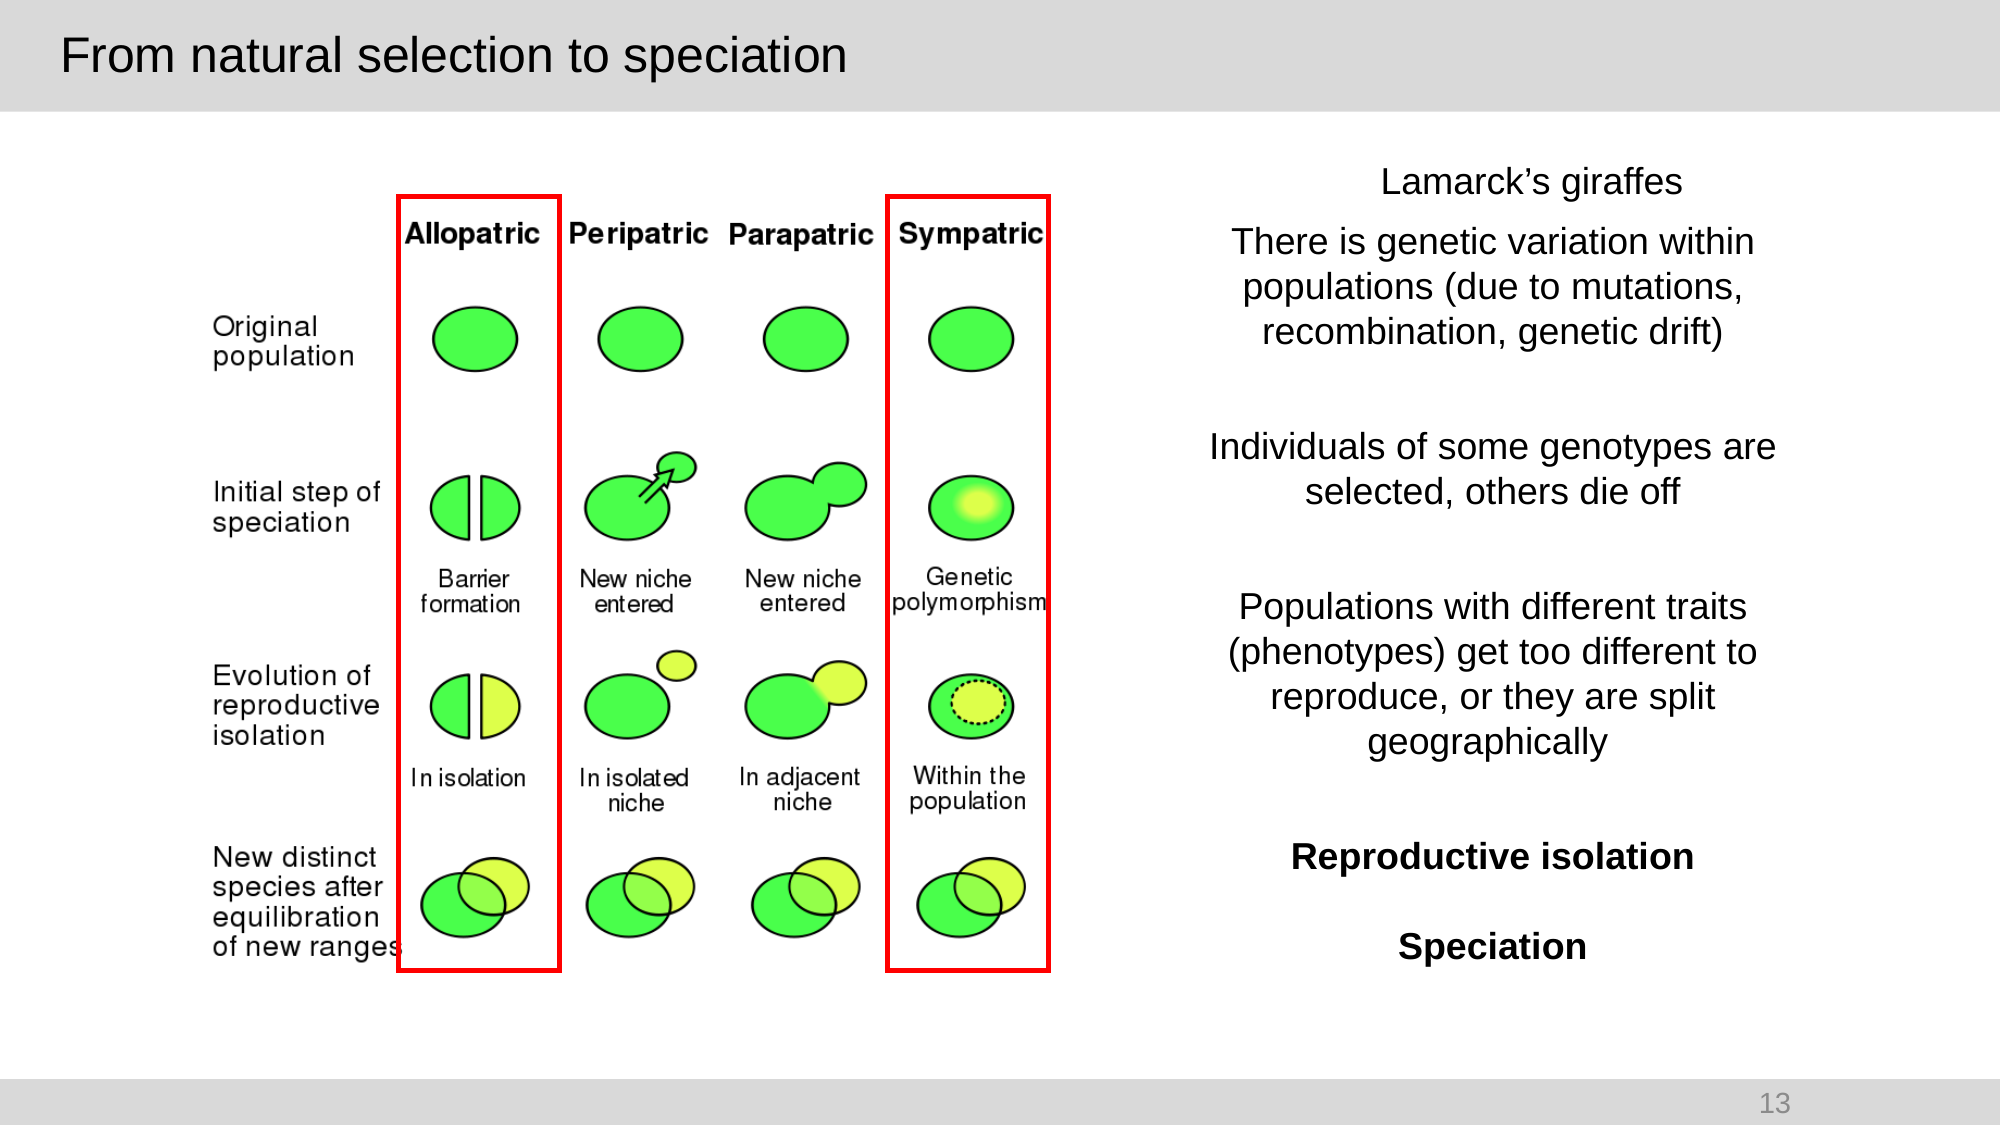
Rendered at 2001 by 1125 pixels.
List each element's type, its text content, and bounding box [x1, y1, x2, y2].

text_box Lamarck’s giraffes [1365, 149, 1698, 210]
slide_number 13 [1550, 1079, 2000, 1125]
title From natural selection to speciation [0, 0, 2000, 112]
footer [0, 1079, 1550, 1125]
picture [193, 186, 1063, 981]
